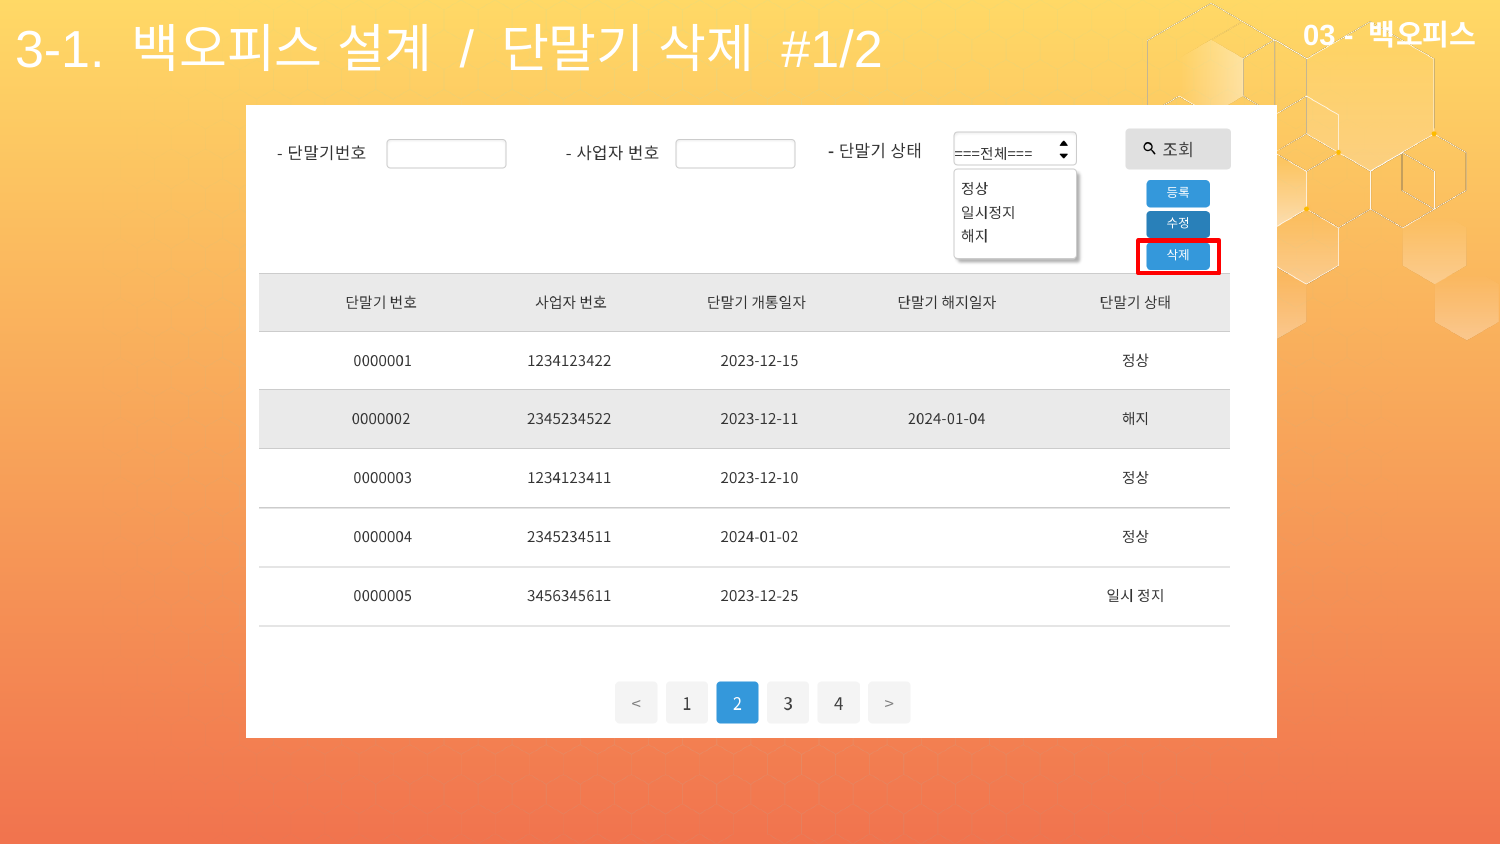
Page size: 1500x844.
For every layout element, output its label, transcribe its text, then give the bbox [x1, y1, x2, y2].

title 3-1. 백오피스 설계 / 단말기 삭제 #1/2 [0, 0, 927, 106]
picture [102, 0, 1500, 844]
text_box 03 - 백오피스 [1231, 8, 1492, 59]
